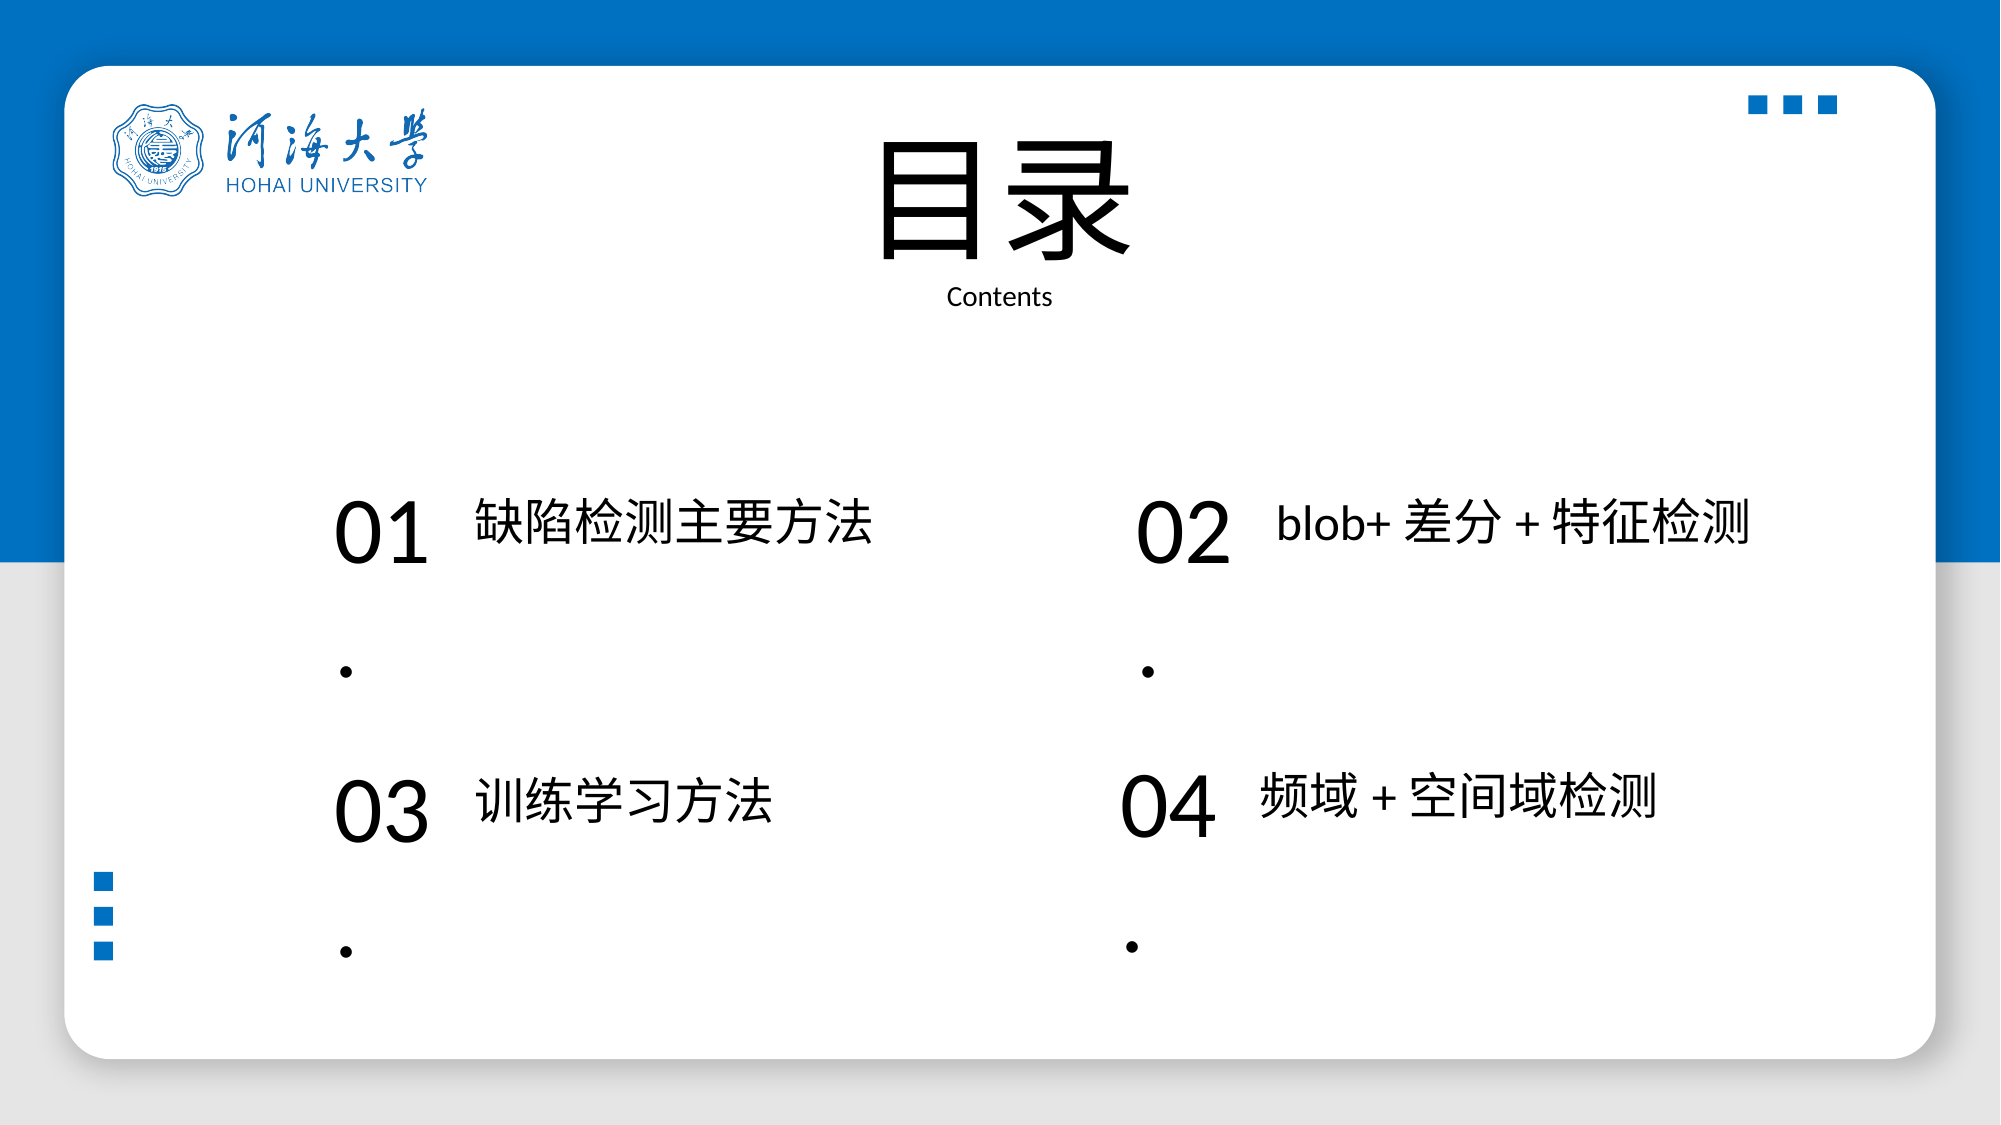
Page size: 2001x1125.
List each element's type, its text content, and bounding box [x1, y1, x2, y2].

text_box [319, 739, 982, 871]
text_box [1782, 94, 1803, 115]
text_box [319, 459, 982, 592]
text_box [93, 906, 114, 927]
text_box [63, 64, 1937, 1061]
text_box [1105, 734, 1768, 866]
text_box [0, 0, 2000, 563]
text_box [1121, 459, 1784, 592]
text_box [93, 941, 114, 962]
text_box [1817, 94, 1838, 115]
picture [112, 104, 447, 209]
text_box [93, 871, 114, 892]
text_box [1747, 94, 1768, 115]
text_box 目录 Contents [752, 104, 1248, 320]
